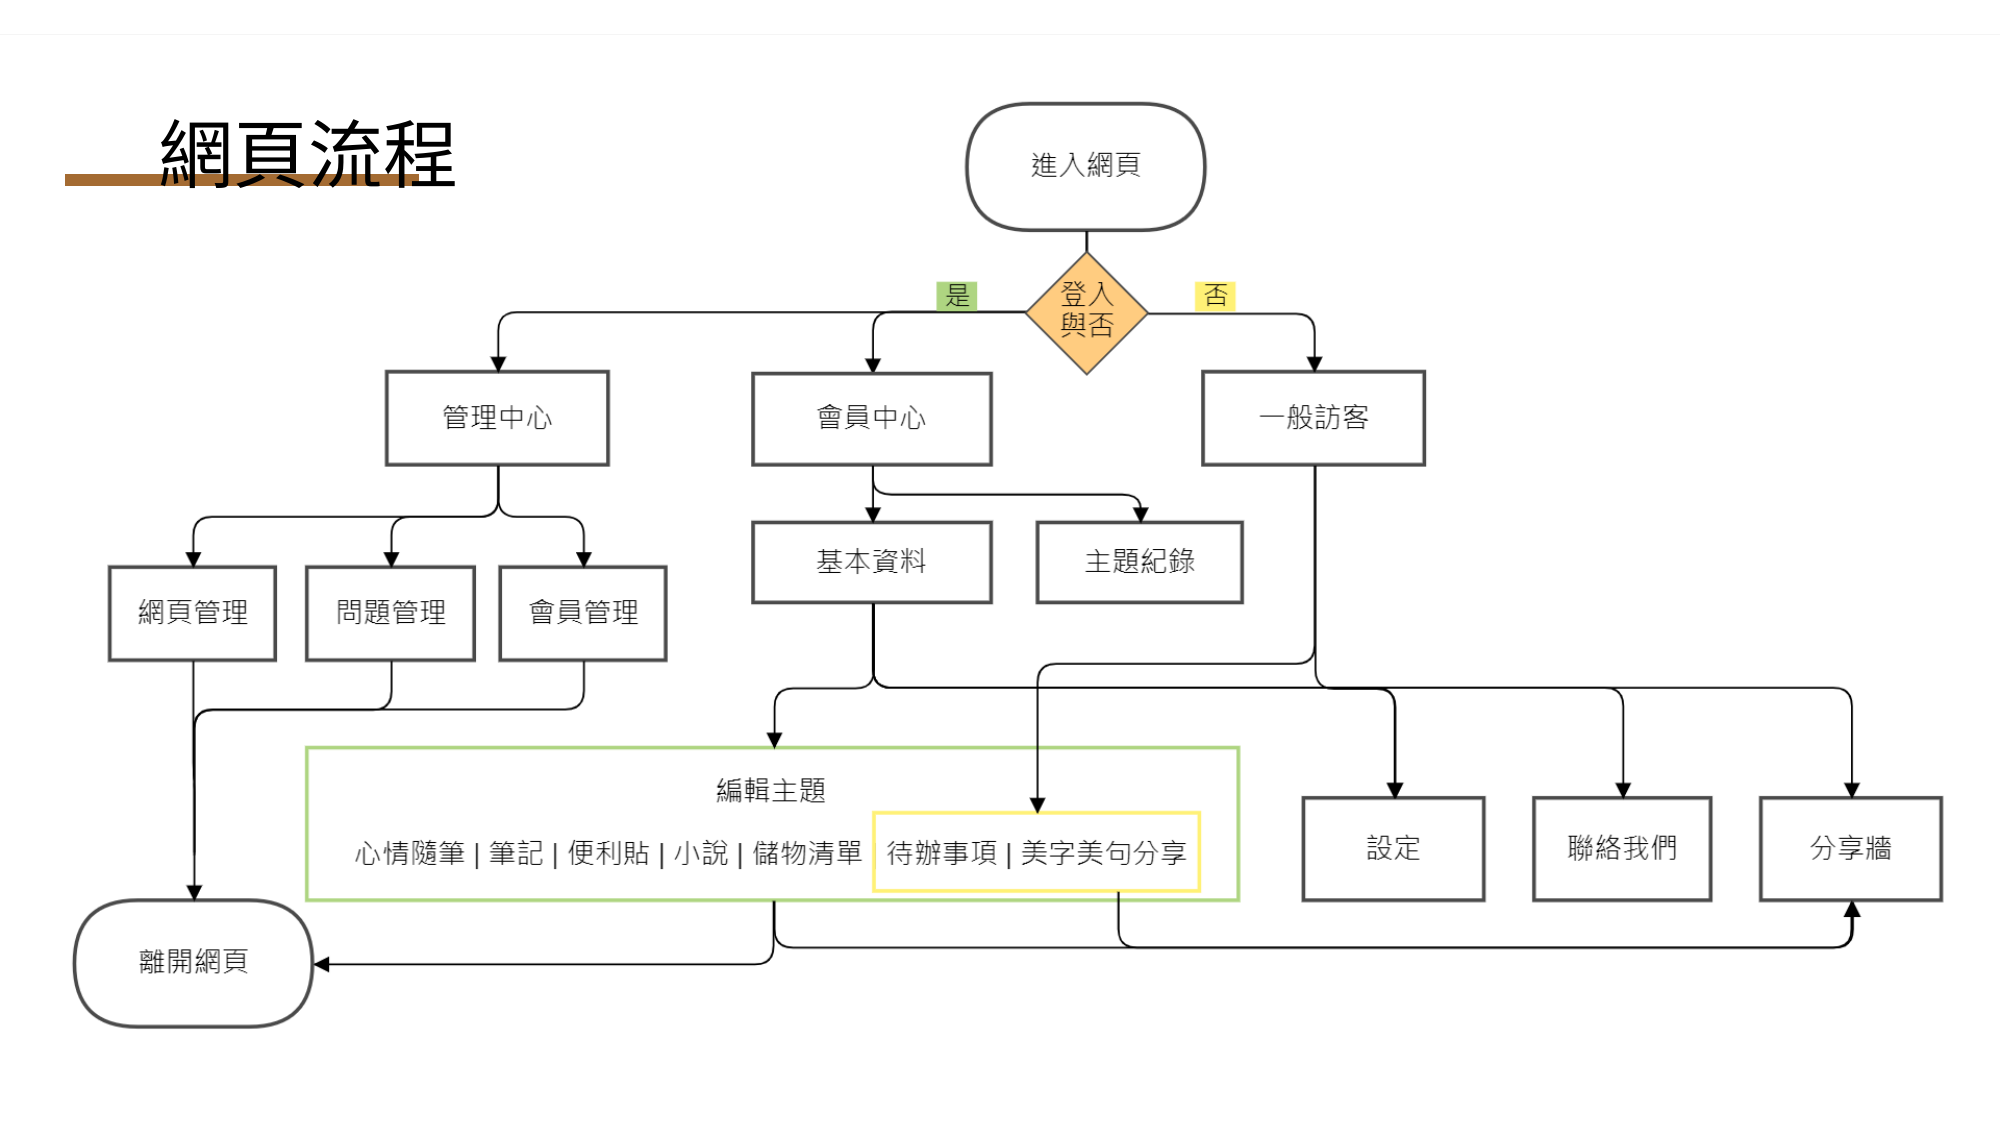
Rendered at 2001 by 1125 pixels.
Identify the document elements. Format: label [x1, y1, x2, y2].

text_box [0, 34, 2000, 1125]
